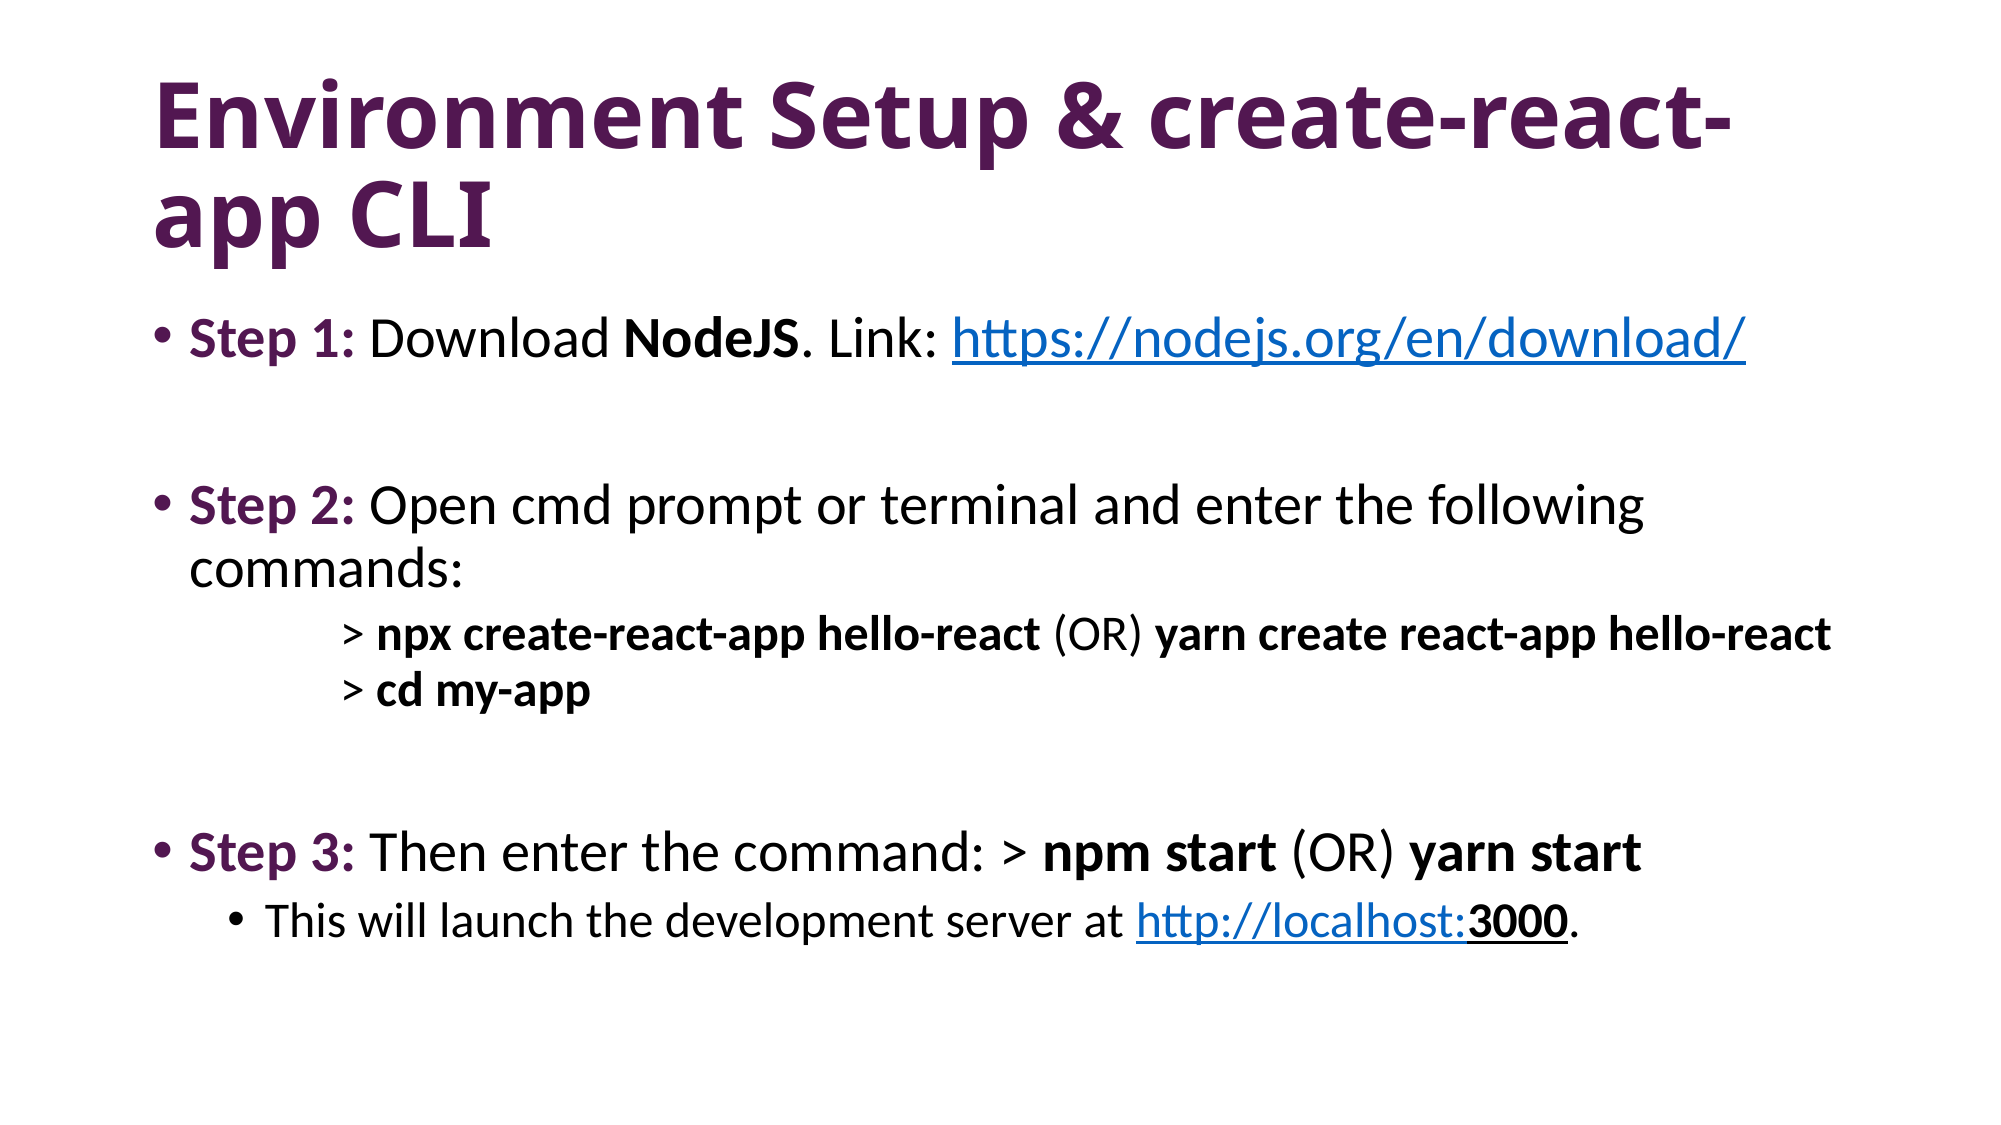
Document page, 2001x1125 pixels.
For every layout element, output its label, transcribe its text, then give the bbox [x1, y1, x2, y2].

list Step 1: Download NodeJS. Link: https://nodejs.org/en/download/ Step 2: Open cmd prompt or terminal and enter the following commands: > npx create-react-app hello-react (OR) yarn create react-app hello-react > cd my-app Step 3: Then enter the command: > npm start (OR) yarn start This will launch the development server at http://localhost:3000. [137, 299, 1863, 985]
title Environment Setup & create-react-app CLI [137, 59, 1863, 278]
